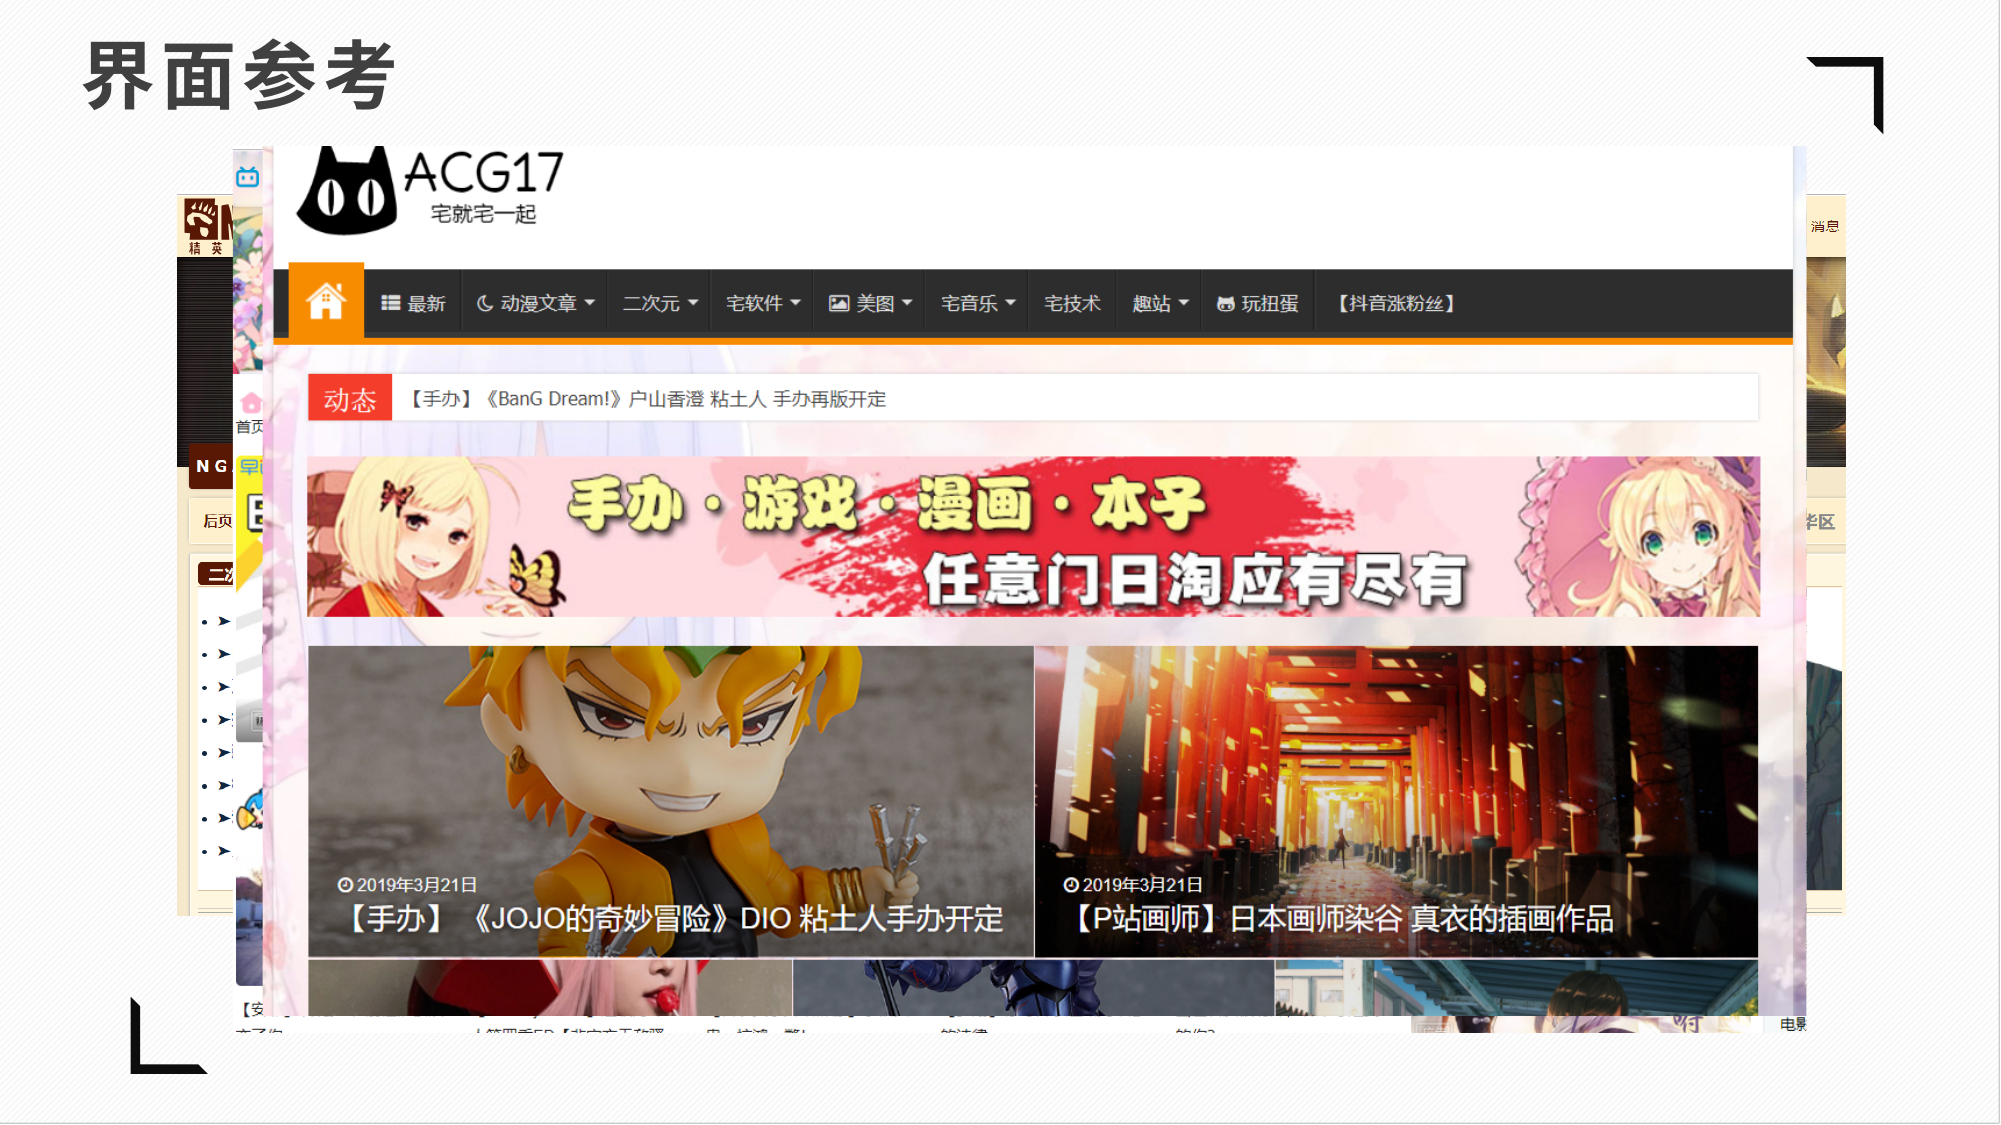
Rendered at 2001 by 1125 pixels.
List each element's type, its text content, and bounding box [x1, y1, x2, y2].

picture [0, 0, 2001, 1125]
text_box [129, 994, 211, 1075]
text_box [1803, 56, 1885, 137]
text_box 界面参考 [63, 22, 660, 125]
